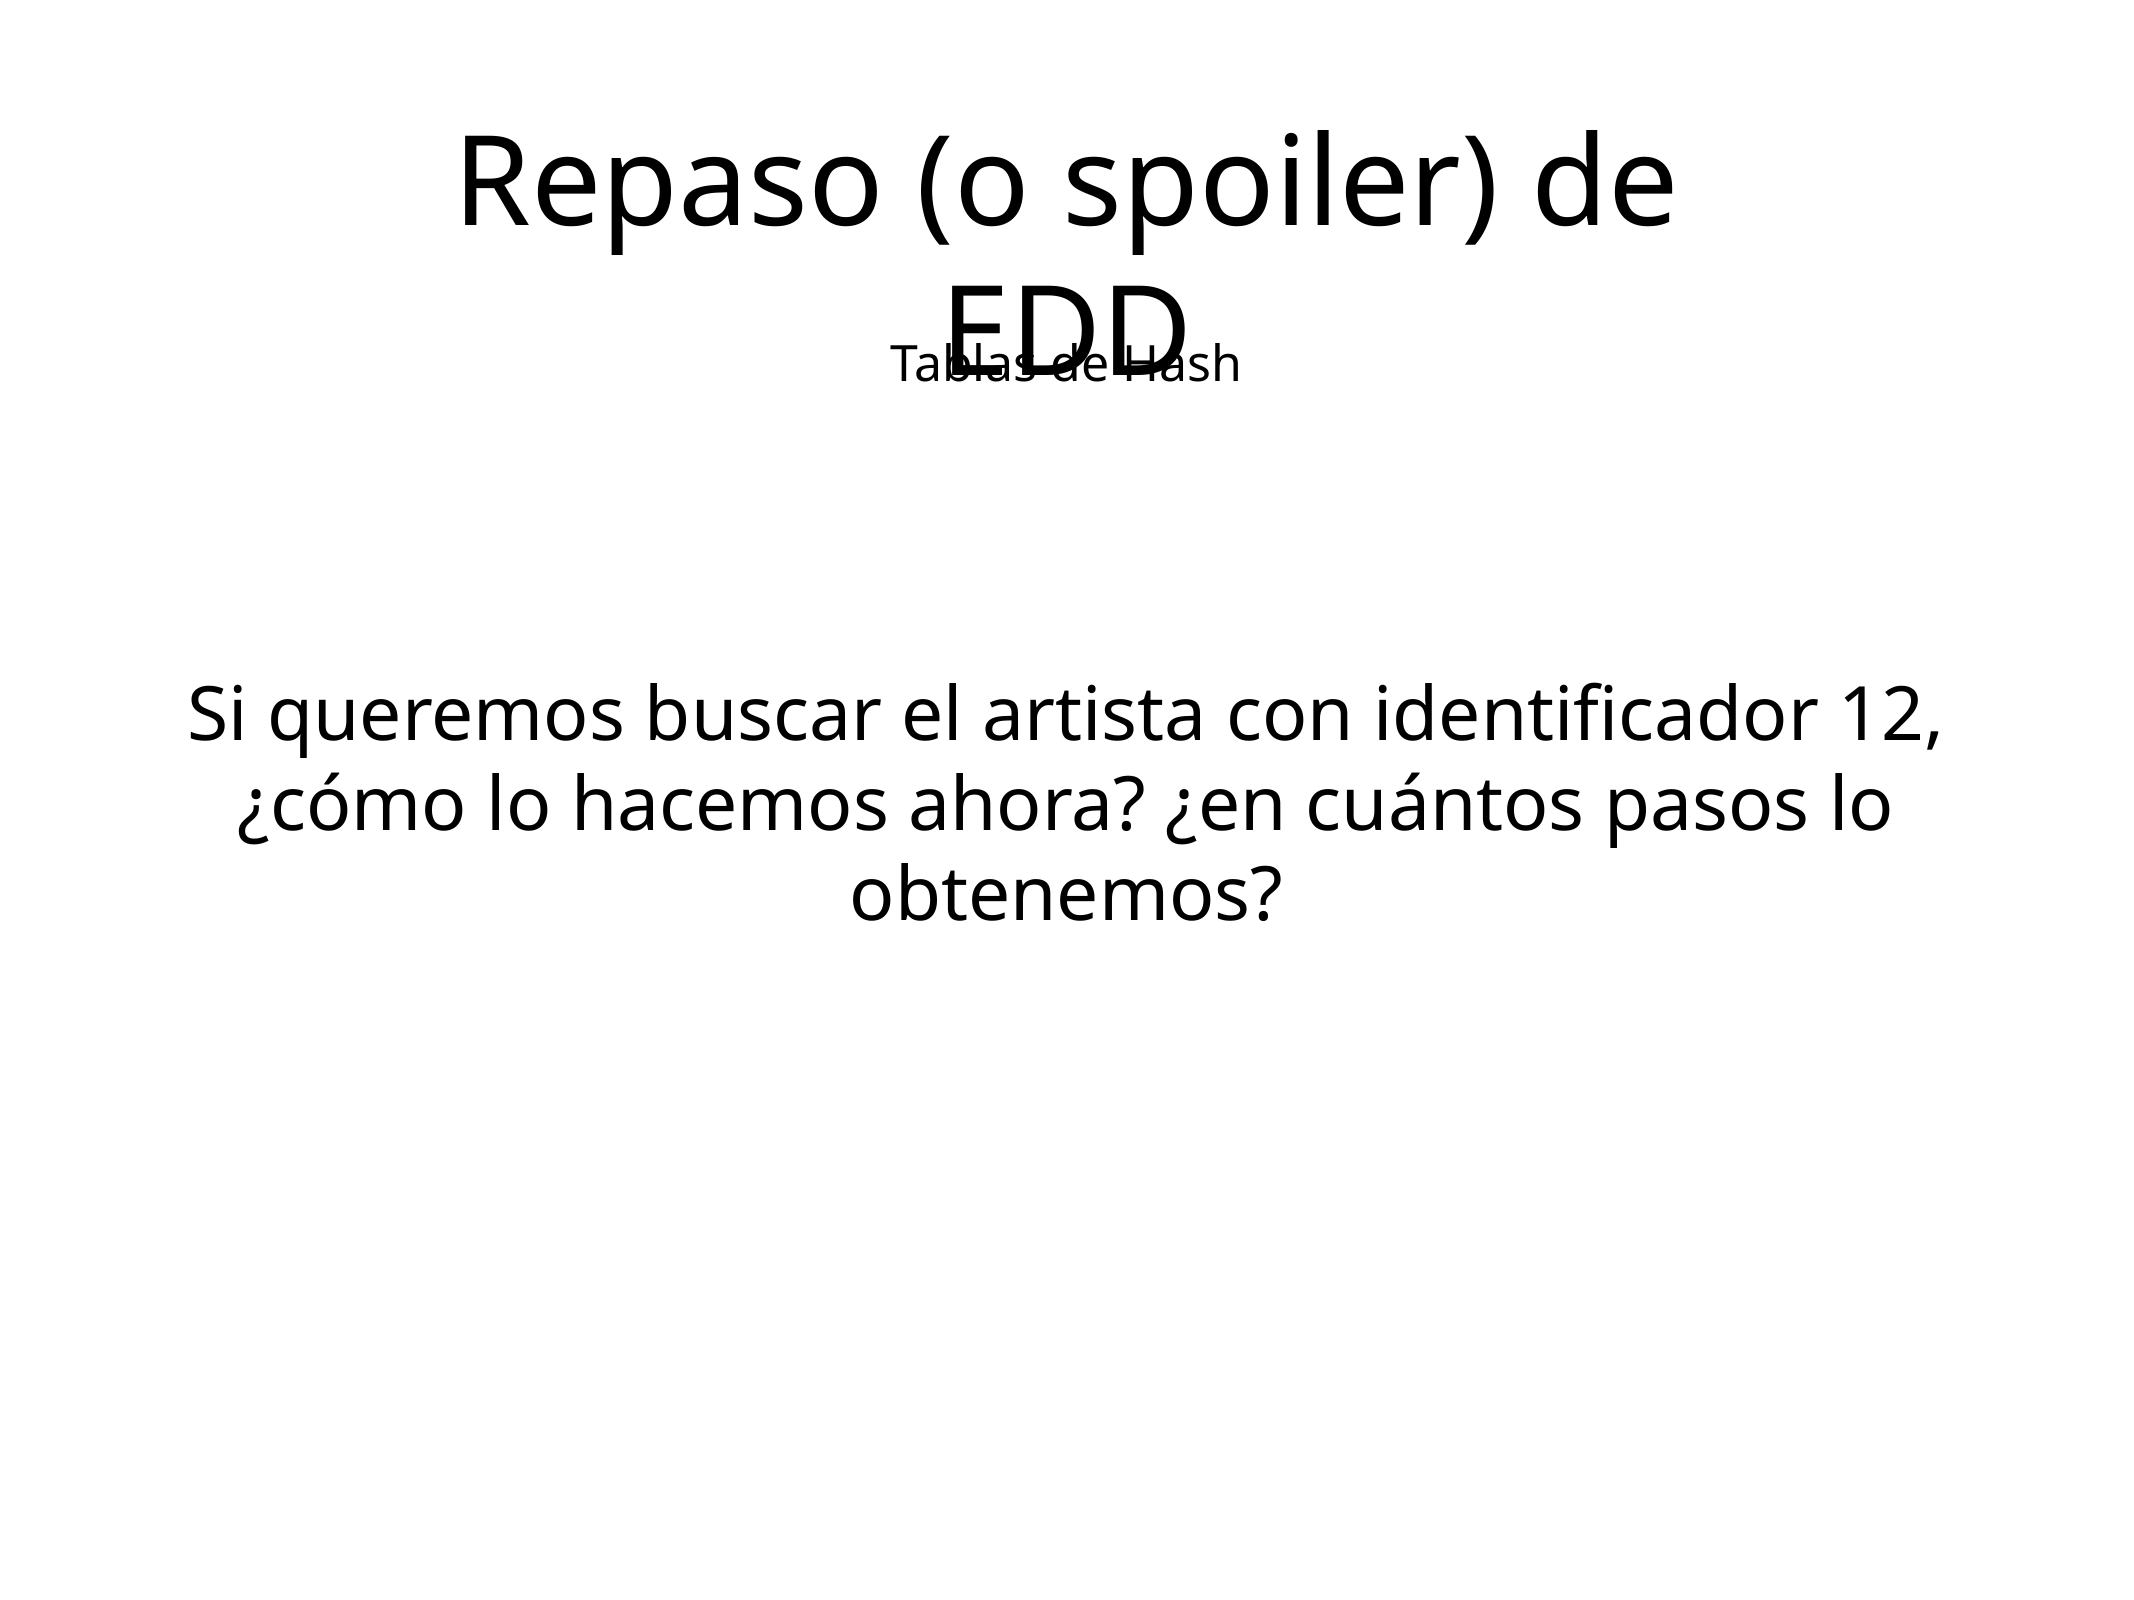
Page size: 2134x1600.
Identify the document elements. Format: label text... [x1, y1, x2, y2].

text_box Repaso (o spoiler) de EDD [307, 91, 1827, 409]
text_box Tablas de Hash [786, 323, 1348, 401]
text_box Si queremos buscar el artista con identificador 12, ¿cómo lo hacemos ahora? ¿en cuántos pasos lo obtenemos? [82, 656, 2052, 944]
